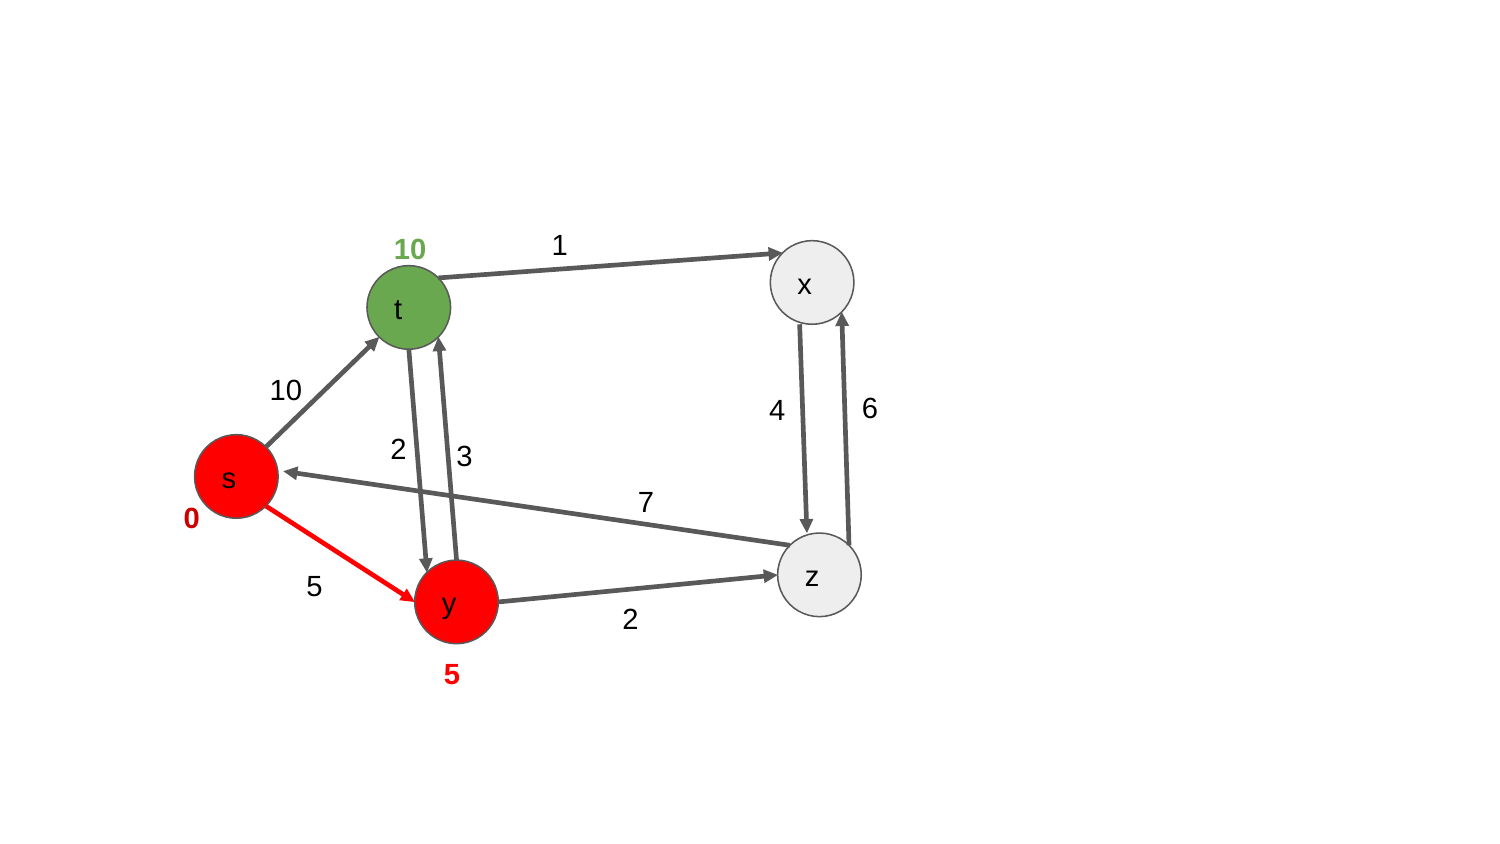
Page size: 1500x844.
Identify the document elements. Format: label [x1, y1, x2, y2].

text_box [168, 211, 895, 688]
